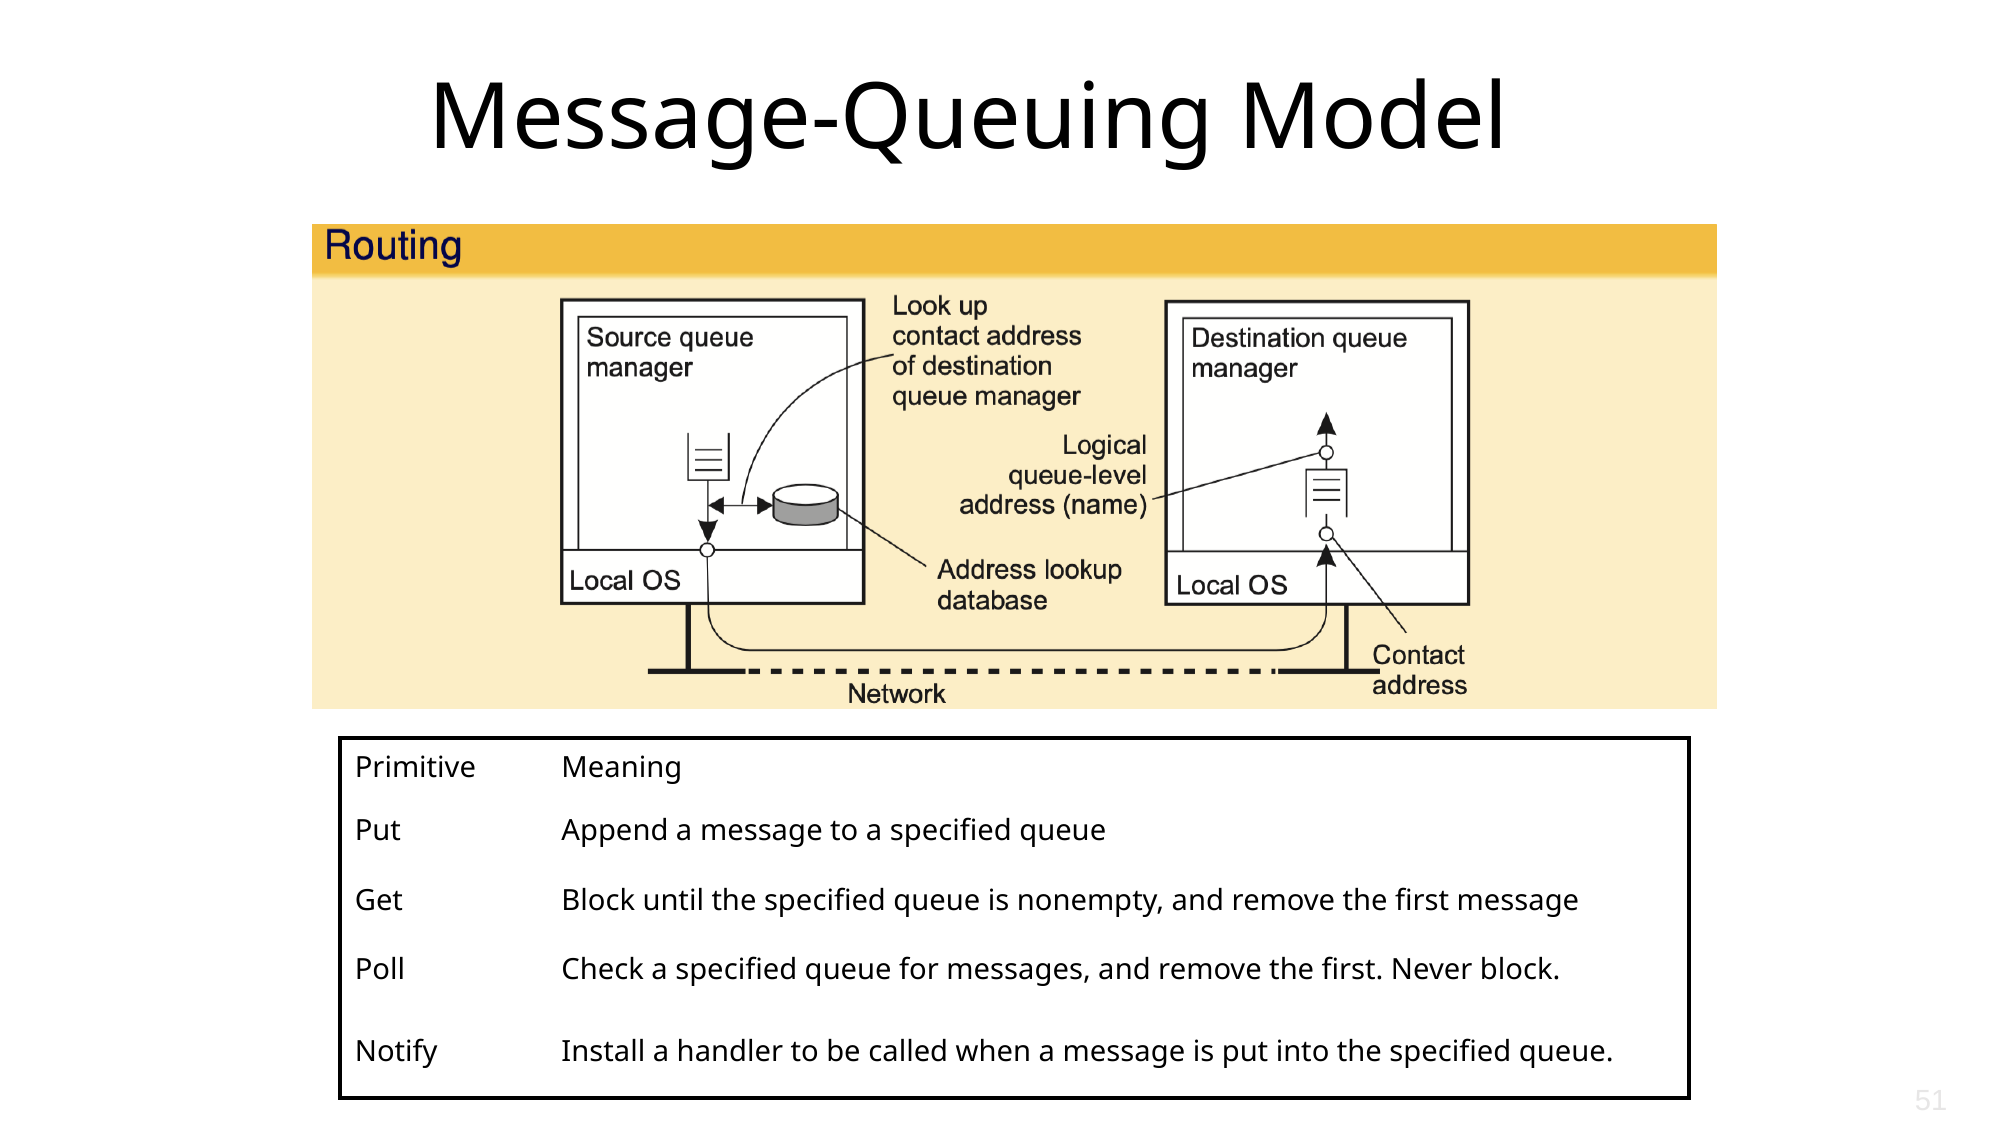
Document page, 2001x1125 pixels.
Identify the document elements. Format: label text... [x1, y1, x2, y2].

table_cell Poll [342, 934, 547, 1003]
table_cell Put [342, 795, 547, 864]
title Message-Queuing Model [137, 32, 1825, 206]
table_header Primitive [342, 740, 547, 795]
table_cell Block until the specified queue is nonempty, and remove the first message [547, 864, 1687, 934]
table_header Meaning [547, 740, 1687, 795]
table_cell Install a handler to be called when a message is put into the specified queue. [547, 1003, 1687, 1096]
table_cell Notify [342, 1003, 547, 1096]
table_cell Append a message to a specified queue [547, 795, 1687, 864]
table_cell Get [342, 864, 547, 934]
picture [312, 224, 1717, 709]
table_cell Check a specified queue for messages, and remove the first. Never block. [547, 934, 1687, 1003]
slide_number 51 [1575, 1059, 1963, 1125]
